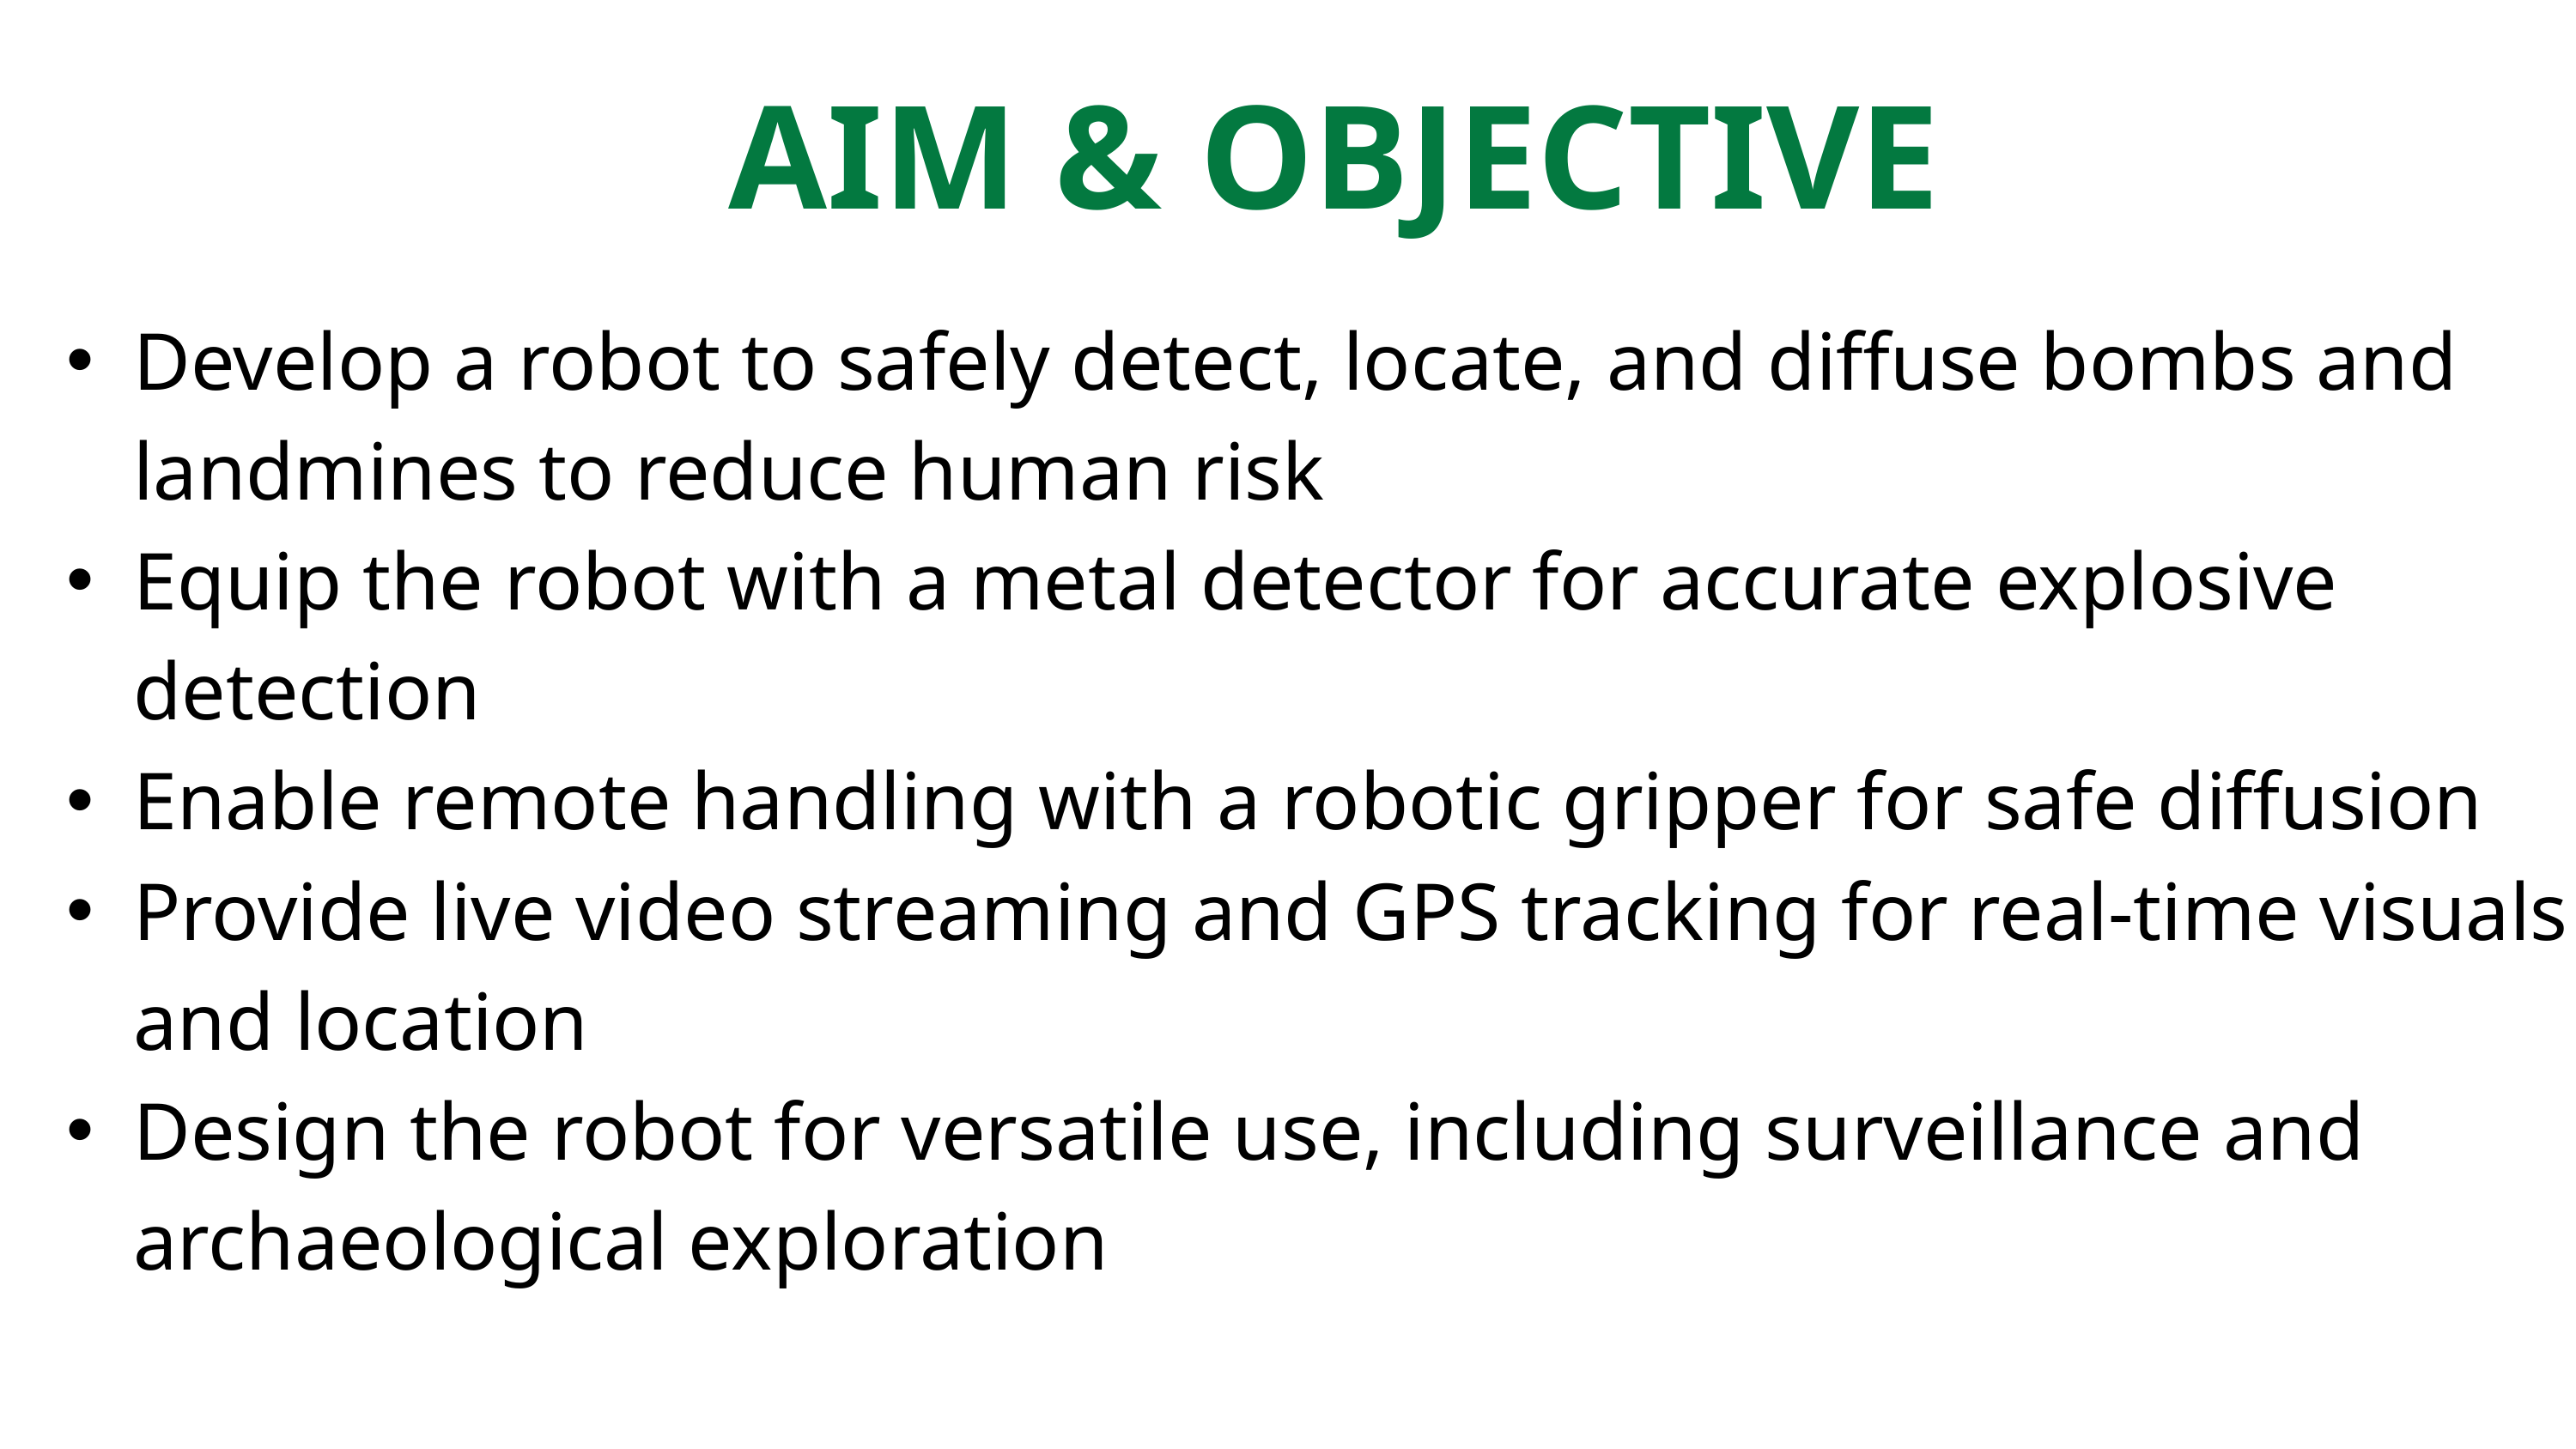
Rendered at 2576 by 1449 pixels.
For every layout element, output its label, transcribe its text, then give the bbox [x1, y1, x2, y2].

text_box AIM & OBJECTIVE [600, 37, 2069, 239]
text_box Develop a robot to safely detect, locate, and diffuse bombs and landmines to reduce human risk Equip the robot with a metal detector for accurate explosive detection Enable remote handling with a robotic gripper for safe diffusion Provide live video streaming and GPS tracking for real-time visuals and location Design the robot for versatile use, including surveillance and archaeological exploration [0, 295, 2576, 1286]
